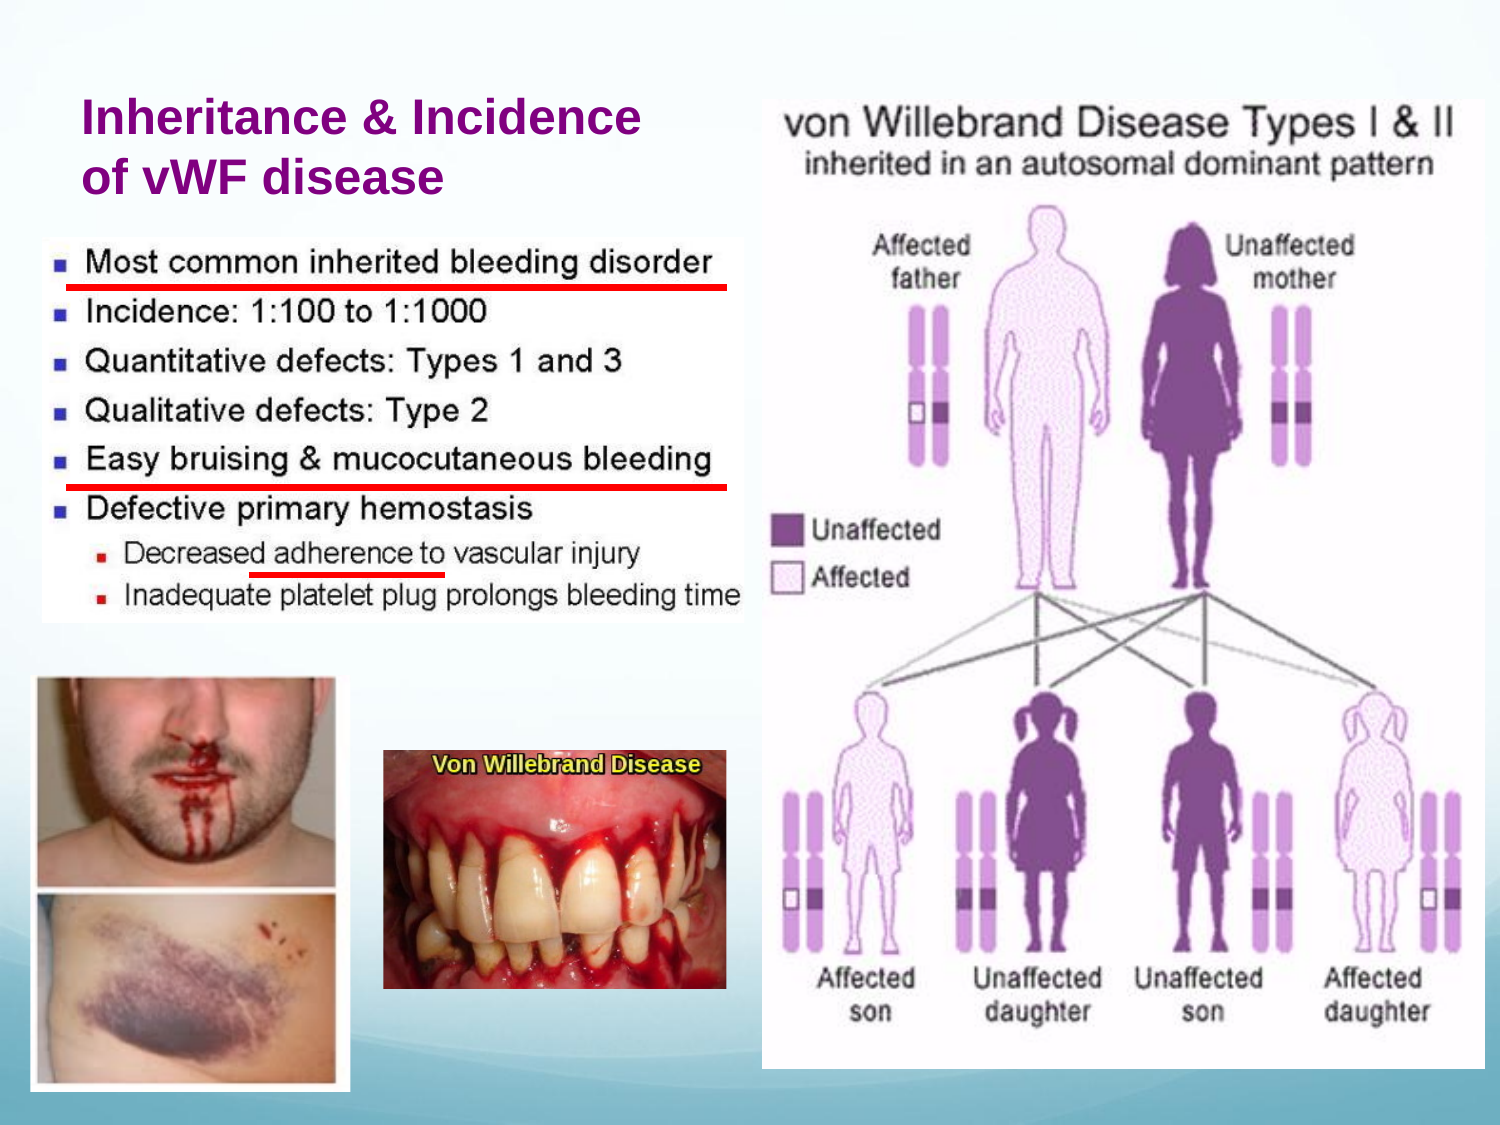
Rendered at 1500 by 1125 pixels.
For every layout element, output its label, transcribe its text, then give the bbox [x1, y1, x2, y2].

picture [0, 0, 1500, 1125]
text_box Inheritance & Incidence of vWF disease [66, 76, 667, 212]
